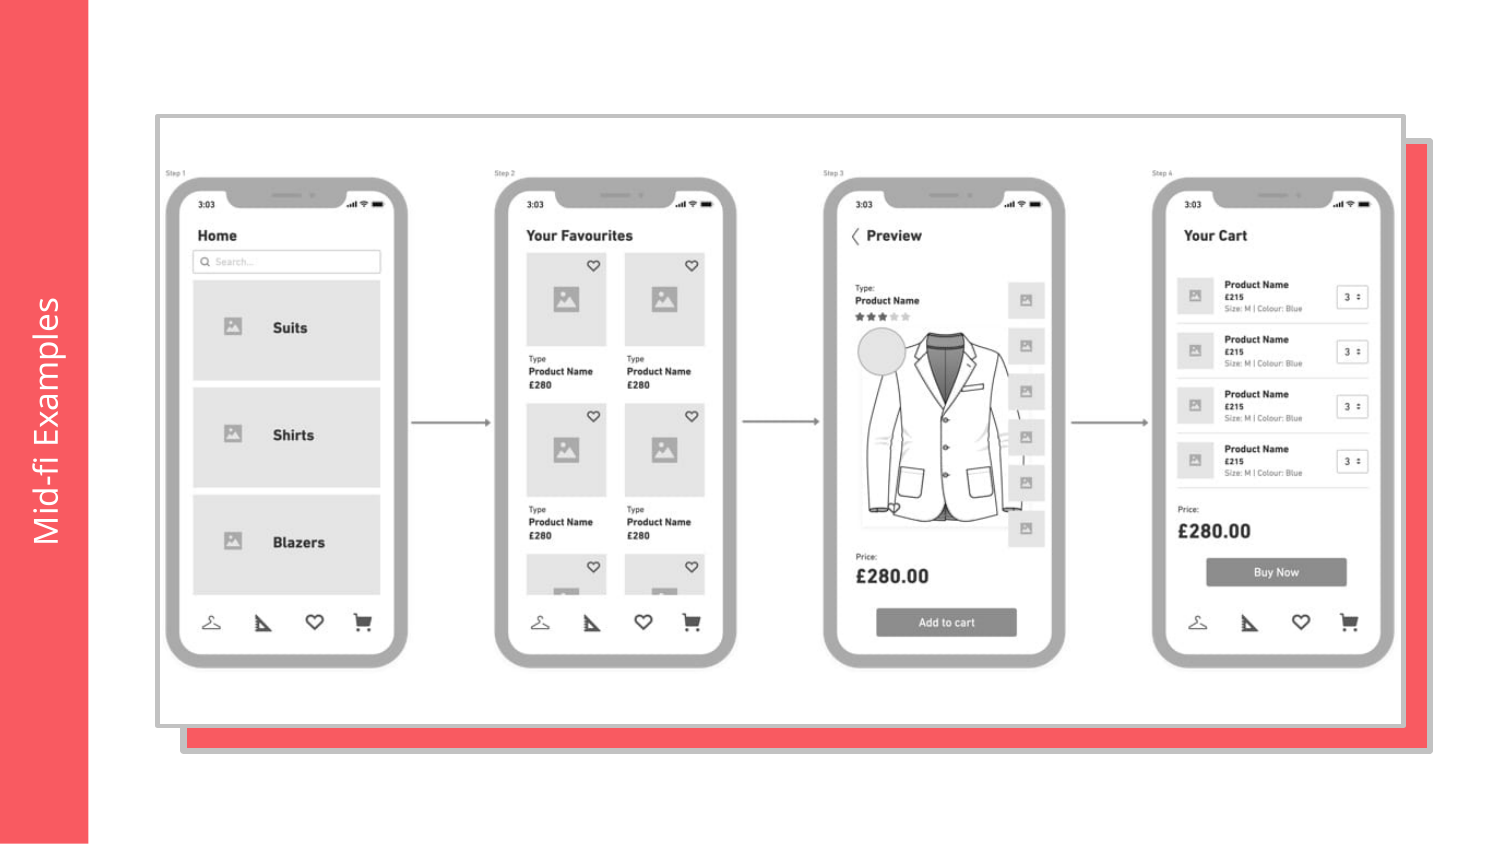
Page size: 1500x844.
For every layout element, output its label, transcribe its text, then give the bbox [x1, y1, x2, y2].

title Mid-fi Examples [17, 41, 72, 803]
picture [162, 170, 1398, 675]
